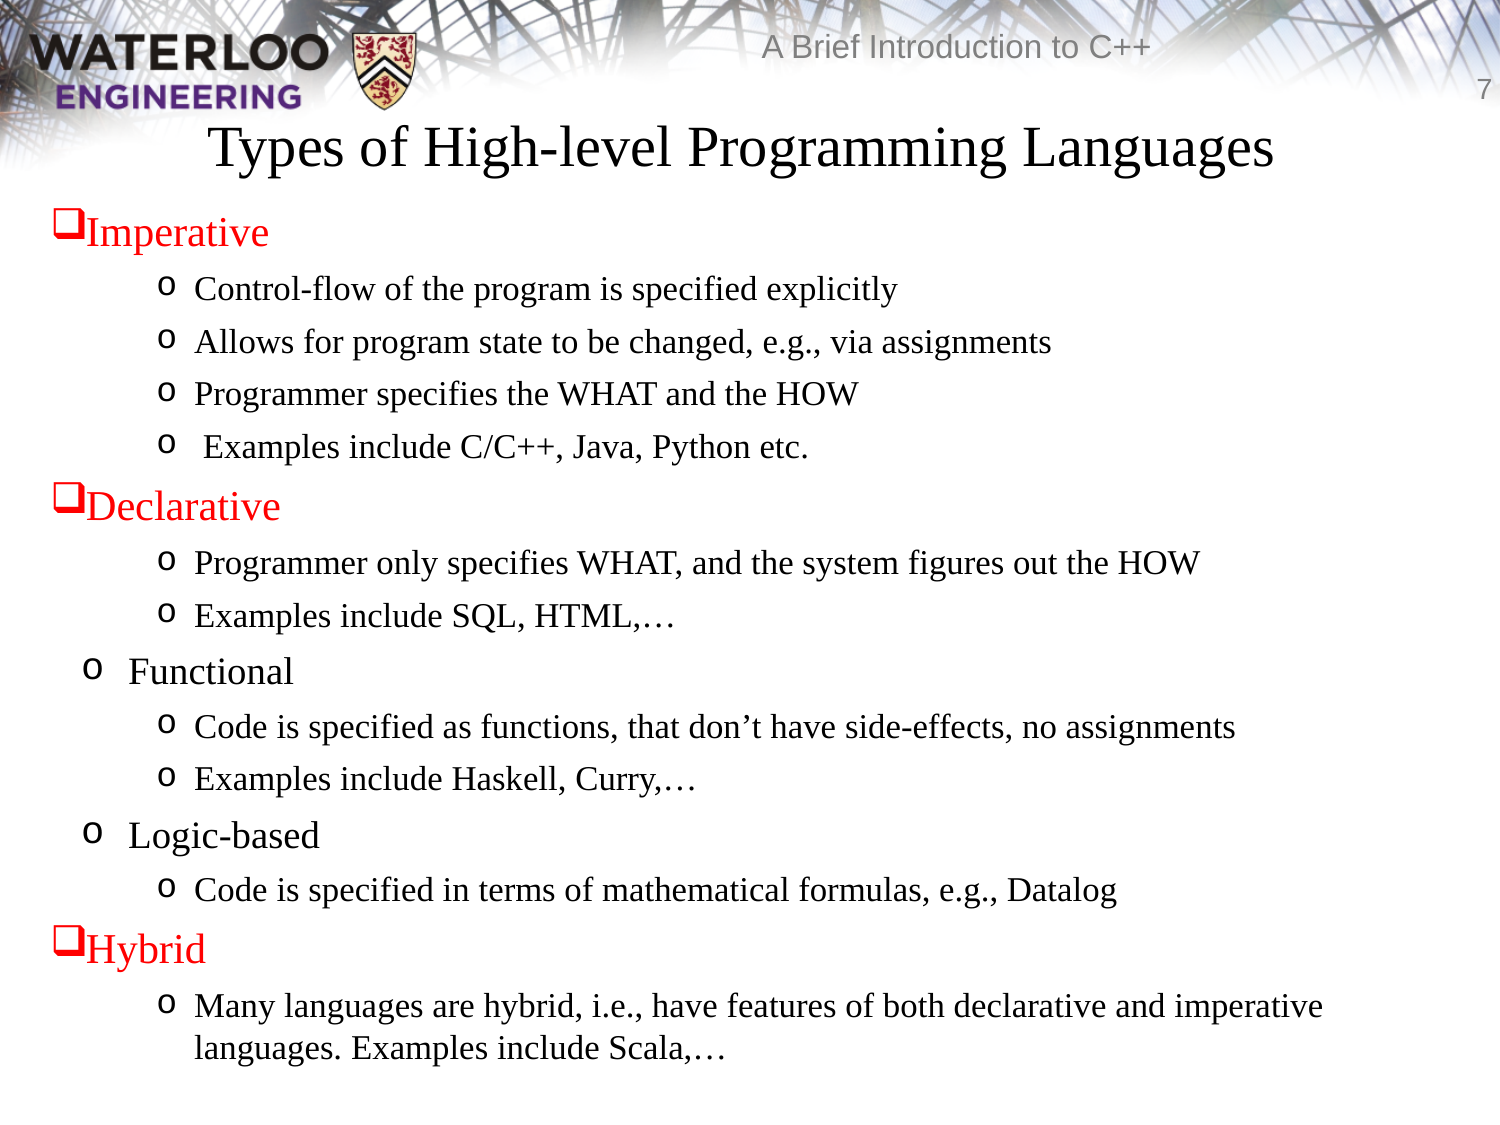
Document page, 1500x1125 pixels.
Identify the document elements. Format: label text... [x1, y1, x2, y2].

picture [0, 0, 1500, 1125]
title Types of High-level Programming Languages [17, 77, 1465, 210]
list Imperative Control-flow of the program is specified explicitly Allows for program state to be changed, e.g., via assignments Programmer specifies the WHAT and the HOW Examples include C/C++, Java, Python etc. Declarative Programmer only specifies WHAT, and the system figures out the HOW Examples include SQL, HTML,… Functional Code is specified as functions, that don’t have side-effects, no assignments Examples include Haskell, Curry,… Logic-based Code is specified in terms of mathematical formulas, e.g., Datalog Hybrid Many languages are hybrid, i.e., have features of both declarative and imperative languages. Examples include Scala,… [35, 196, 1465, 1081]
